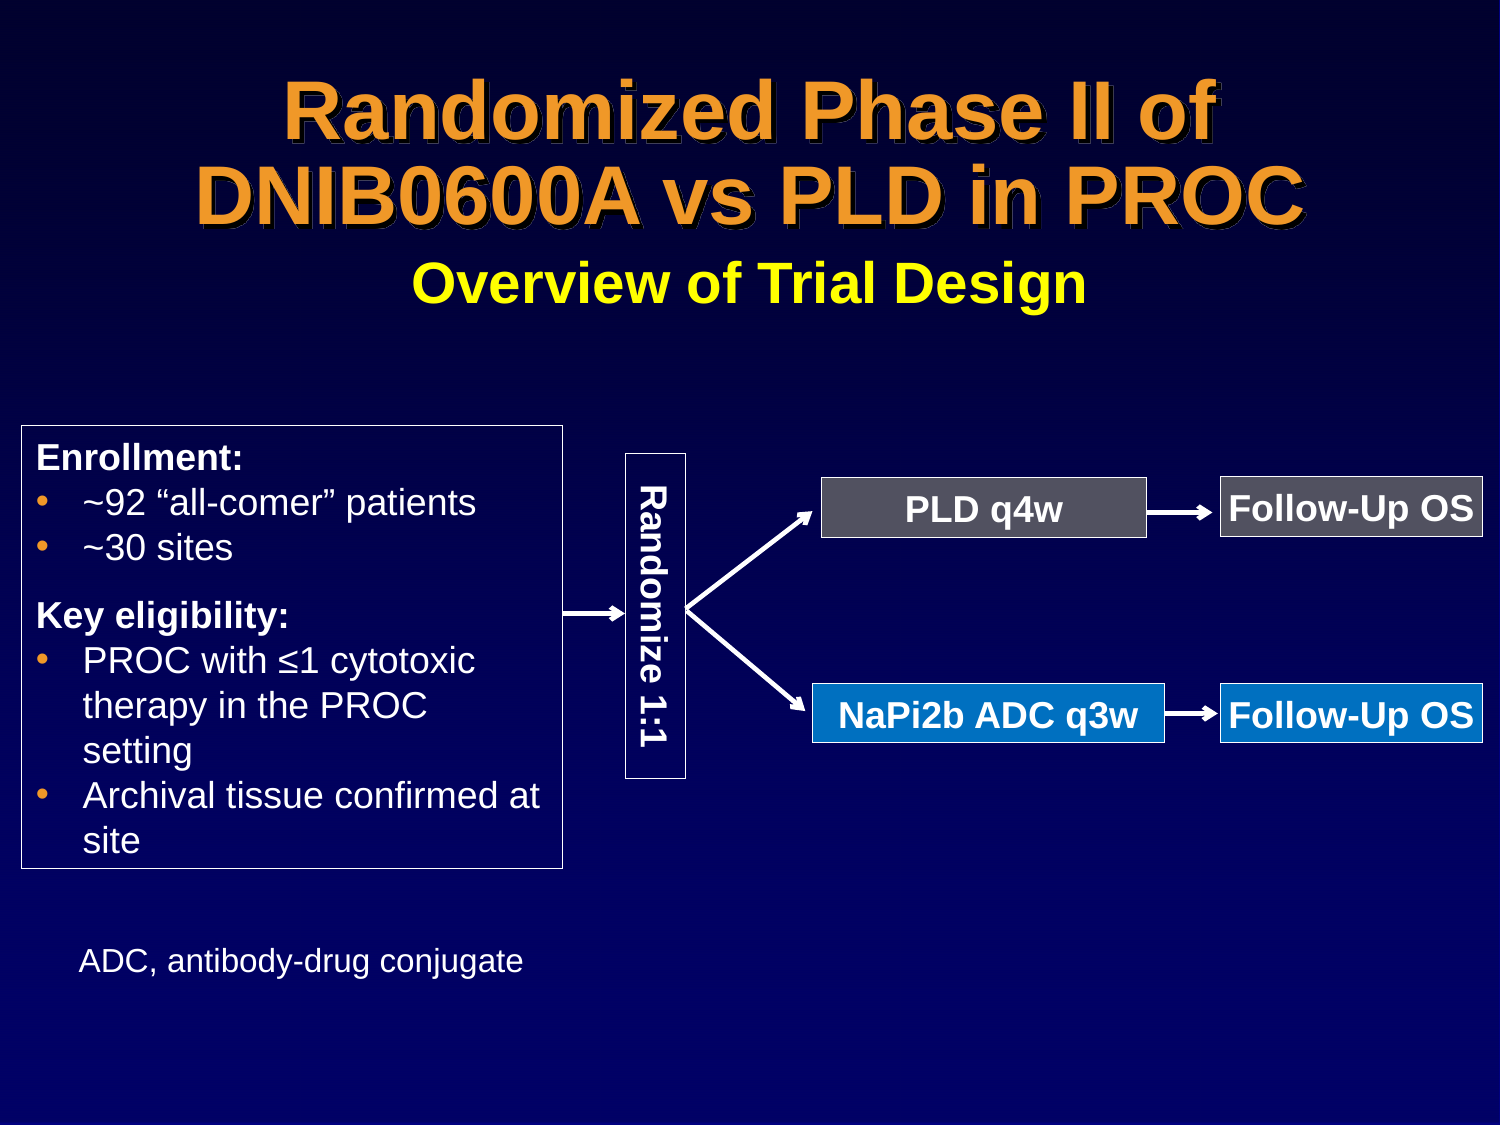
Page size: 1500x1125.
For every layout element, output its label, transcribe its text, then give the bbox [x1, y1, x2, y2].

text_box NaPi2b ADC q3w [812, 683, 1165, 743]
text_box Overview of Trial Design [181, 237, 1319, 323]
text_box Follow-Up OS [1220, 683, 1483, 743]
text_box Randomize 1:1 [625, 453, 686, 779]
text_box PLD q4w [821, 477, 1147, 538]
text_box Enrollment: ~92 “all-comer” patients ~30 sites Key eligibility: PROC with ≤1 cytotoxic therapy in the PROC setting Archival tissue confirmed at site [21, 425, 563, 869]
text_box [686, 610, 806, 712]
title Randomized Phase II of DNIB0600A vs PLD in PROC [55, 62, 1445, 250]
text_box Follow-Up OS [1220, 476, 1483, 537]
text_box ADC, antibody-drug conjugate [63, 931, 1500, 987]
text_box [685, 510, 813, 609]
